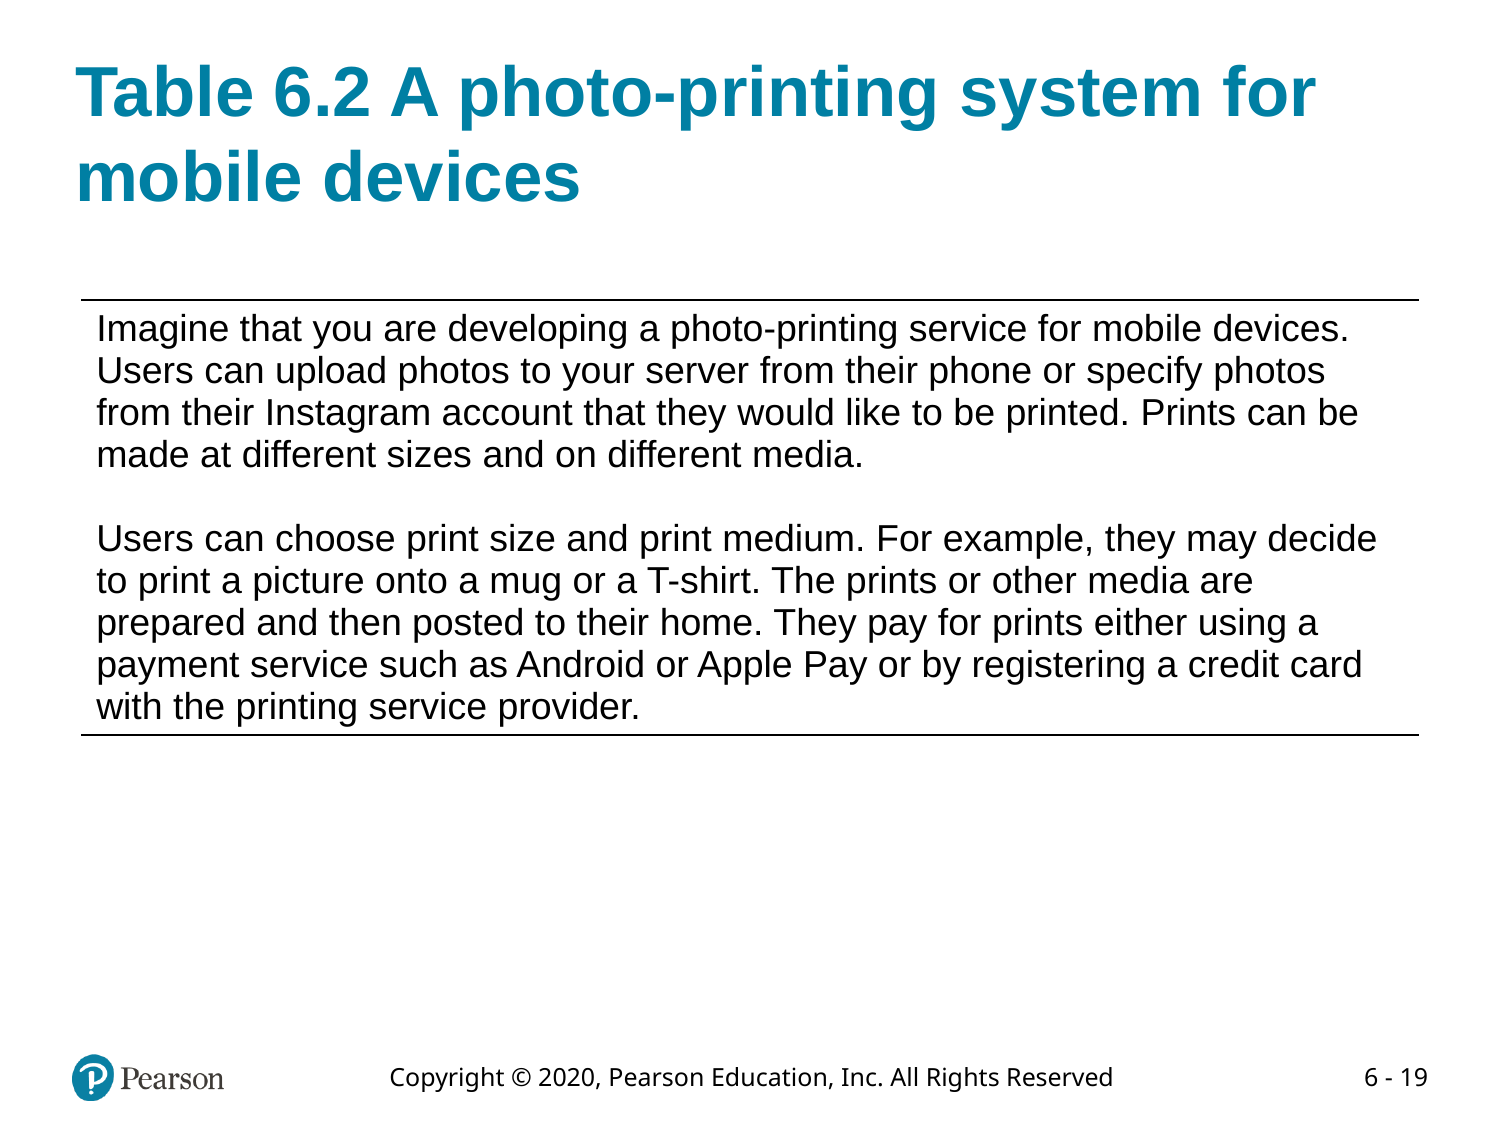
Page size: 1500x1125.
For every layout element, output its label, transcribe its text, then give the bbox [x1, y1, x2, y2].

picture [72, 1087, 83, 1101]
table_header Imagine that you are developing a photo-printing service for mobile devices. Users can upload photos to your server from their phone or specify photos from their Instagram account that they would like to be printed. Prints can be made at different sizes and on different media. Users can choose print size and print medium. For example, they may decide to print a picture onto a mug or a T-shirt. The prints or other media are prepared and then posted to their home. They pay for prints either using a payment service such as Android or Apple Pay or by registering a credit card with the printing service provider. [81, 301, 1419, 734]
picture [72, 1054, 89, 1072]
title Table 6.2 A photo-printing system for mobile devices [75, 35, 1425, 216]
picture [99, 1054, 224, 1101]
picture [81, 1064, 107, 1089]
